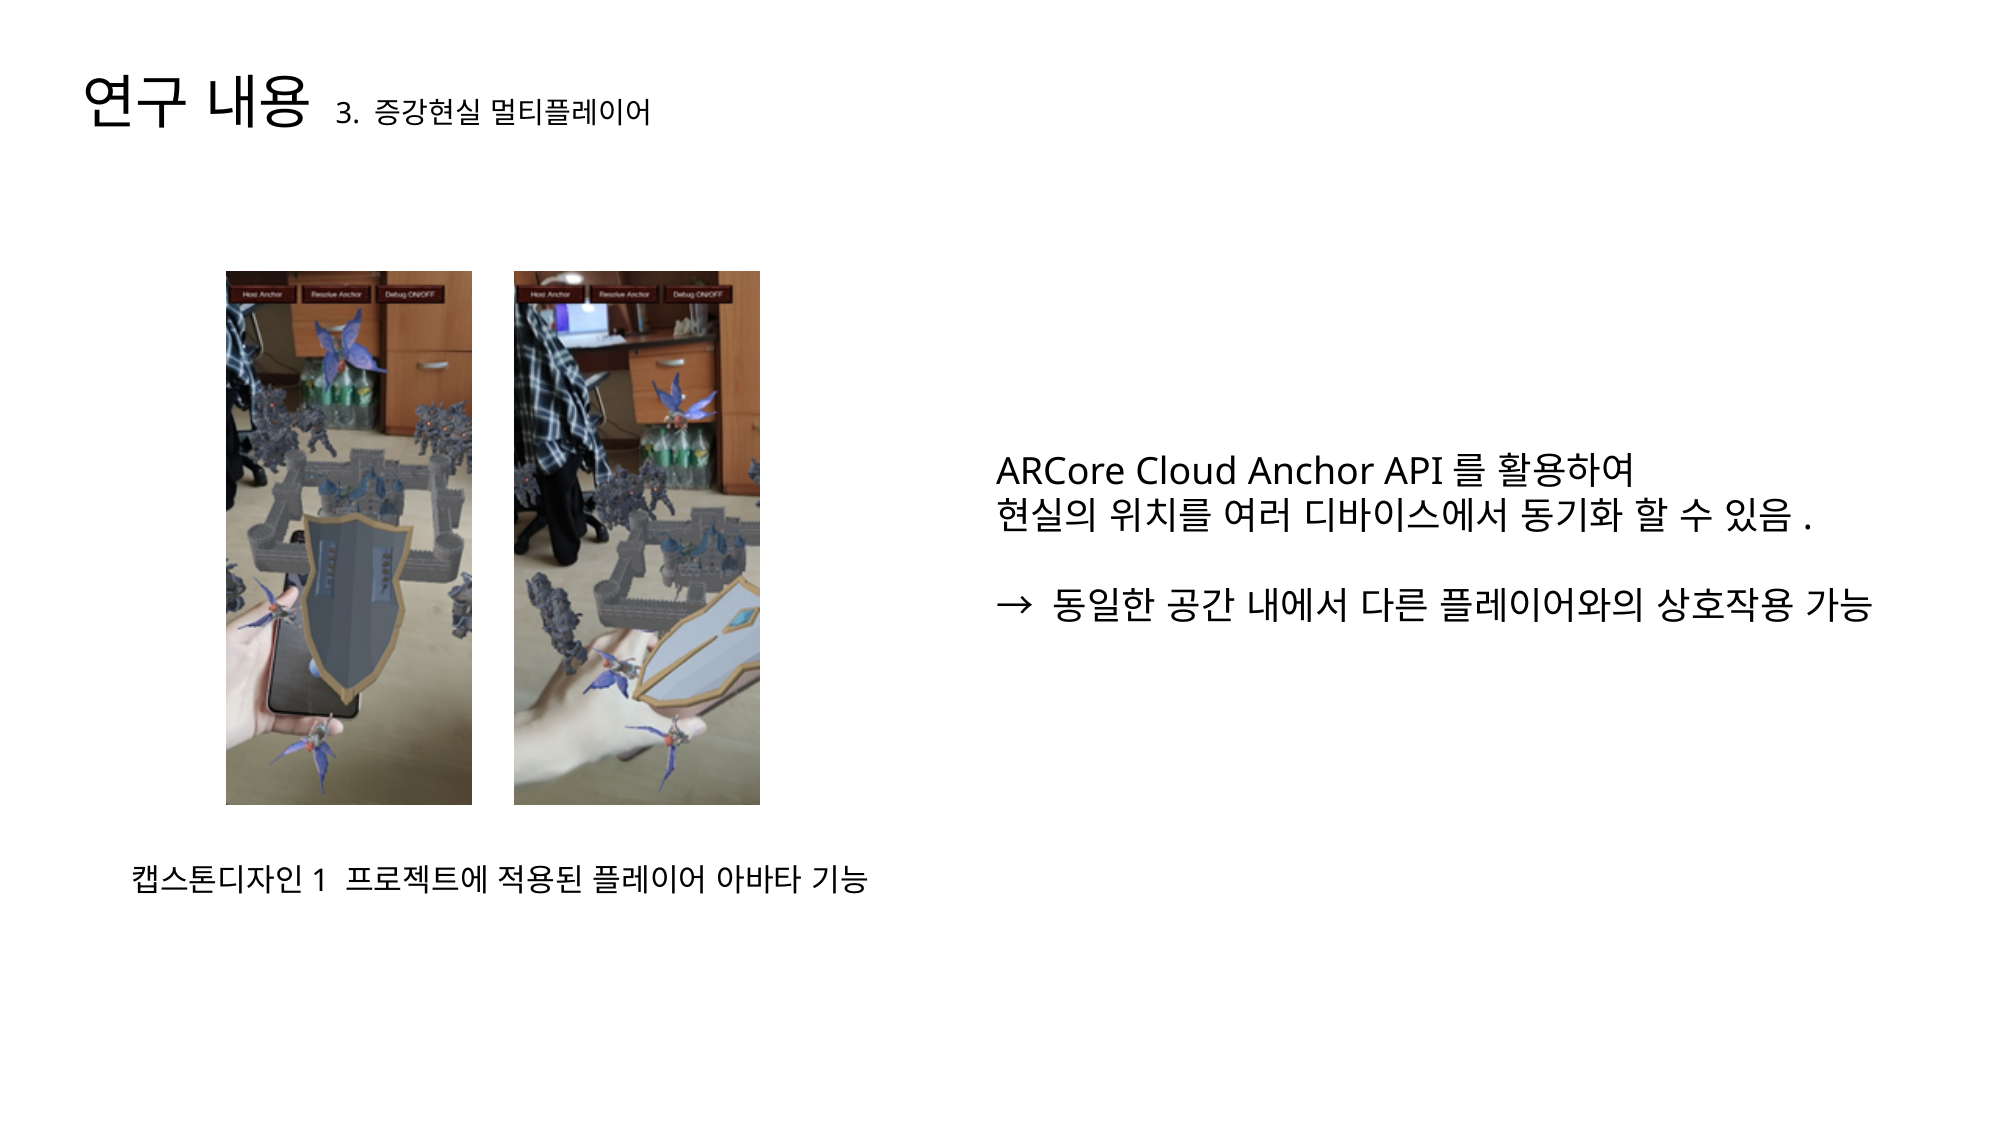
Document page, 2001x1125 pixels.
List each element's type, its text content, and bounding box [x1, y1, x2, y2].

text_box 연구 내용 3. 증강현실 멀티플레이어 [67, 57, 668, 143]
text_box ARCore Cloud Anchor API를 활용하여 현실의 위치를 여러 디바이스에서 동기화 할 수 있음. → 동일한 공간 내에서 다른 플레이어와의 상호작용 가능 [981, 439, 1905, 635]
picture [226, 271, 472, 805]
picture [513, 271, 760, 805]
text_box 캡스톤디자인1 프로젝트에 적용된 플레이어 아바타 기능 [116, 853, 884, 906]
